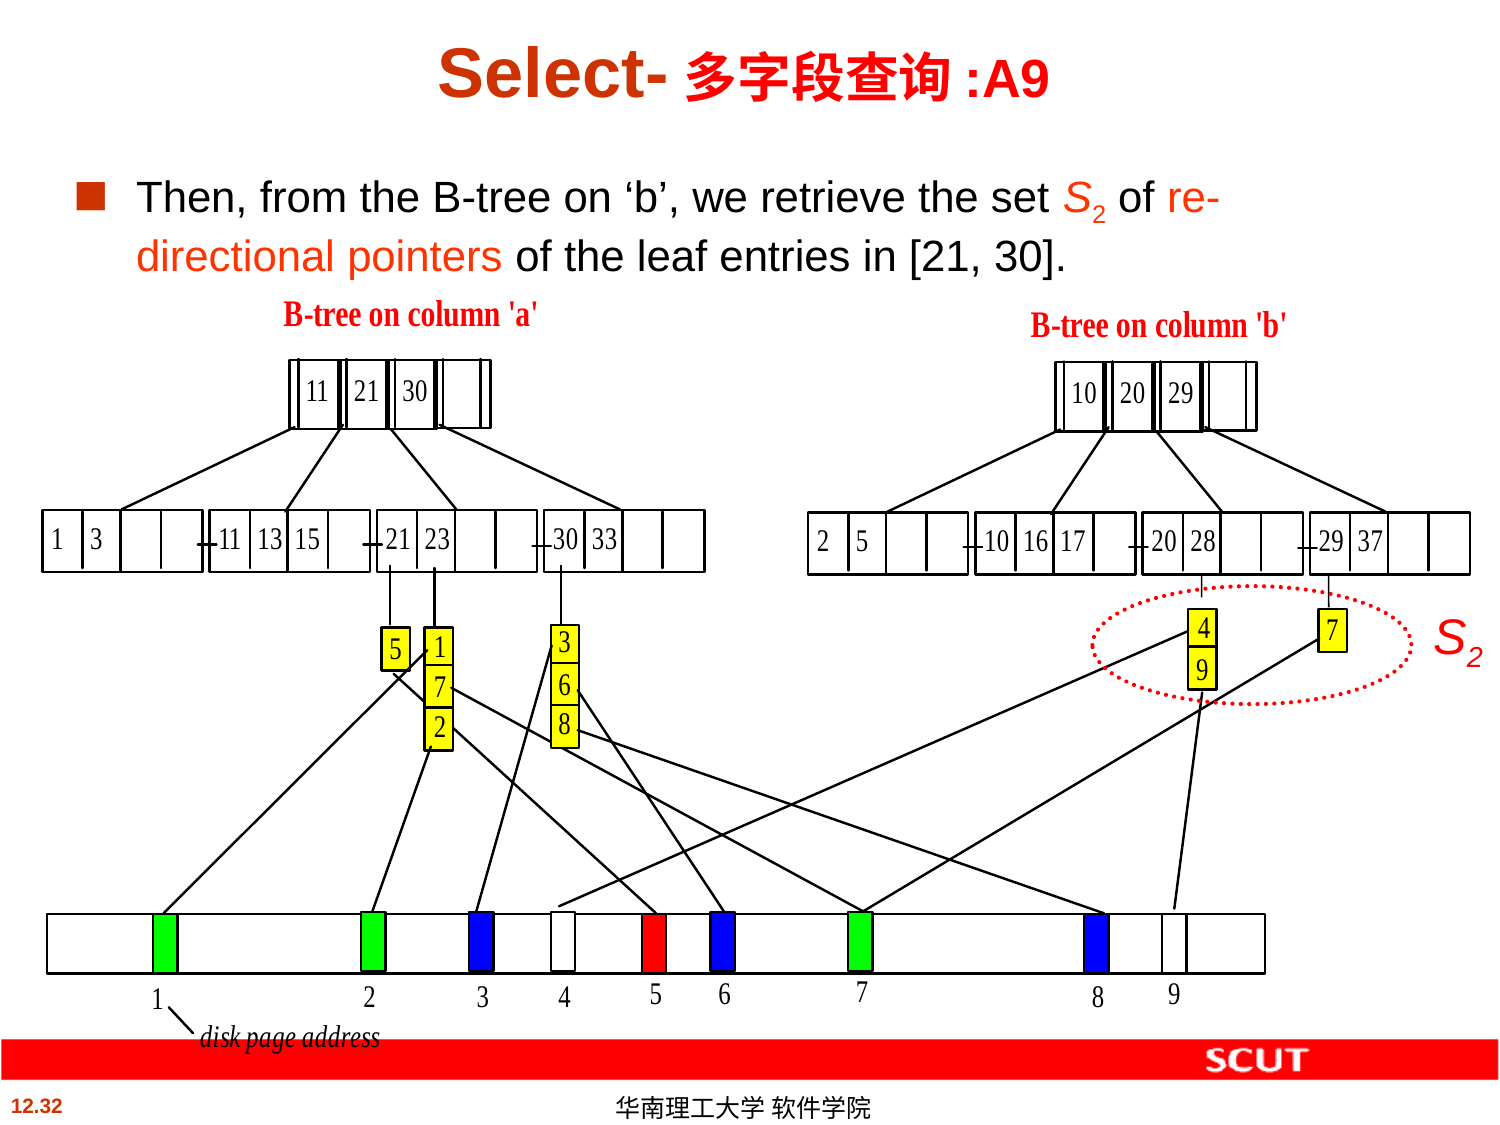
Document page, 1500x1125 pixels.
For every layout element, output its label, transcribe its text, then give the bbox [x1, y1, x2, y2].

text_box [40, 290, 1472, 1055]
list Then, from the B-tree on ‘b’, we retrieve the set S2 of re-directional pointers of the leaf entries in [21, 30]. [64, 160, 1415, 289]
picture [0, 1038, 1500, 1083]
title Select-多字段查询:A9 [37, 18, 1452, 120]
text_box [1092, 585, 1500, 705]
